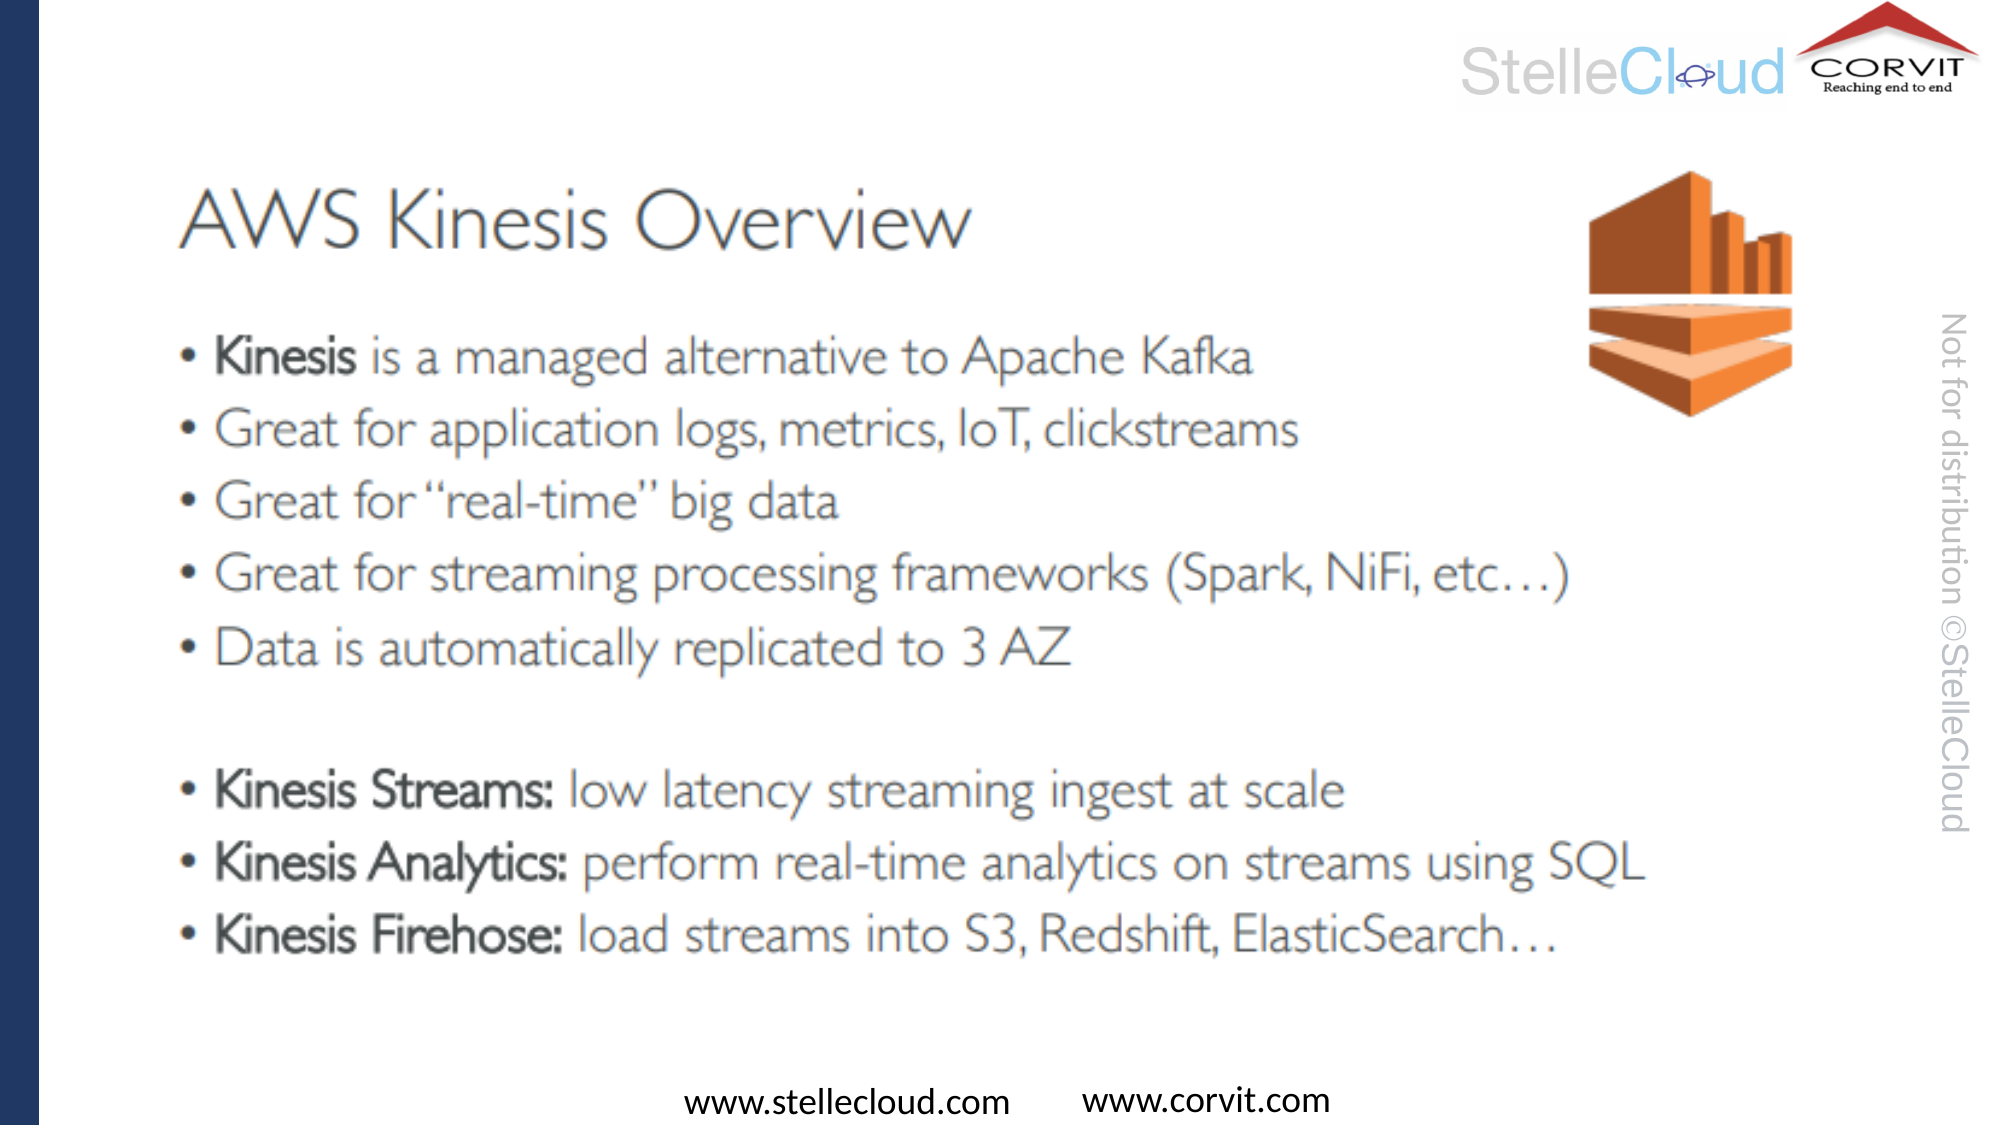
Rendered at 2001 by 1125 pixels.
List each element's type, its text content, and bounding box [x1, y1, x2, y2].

picture [1455, 0, 1988, 111]
picture [94, 131, 1853, 970]
text_box www.stellecloud.com [669, 1069, 1027, 1125]
text_box Not for distribution ⒸStelleCloud [1927, 297, 1988, 1125]
text_box www.corvit.com [1067, 1067, 1347, 1125]
